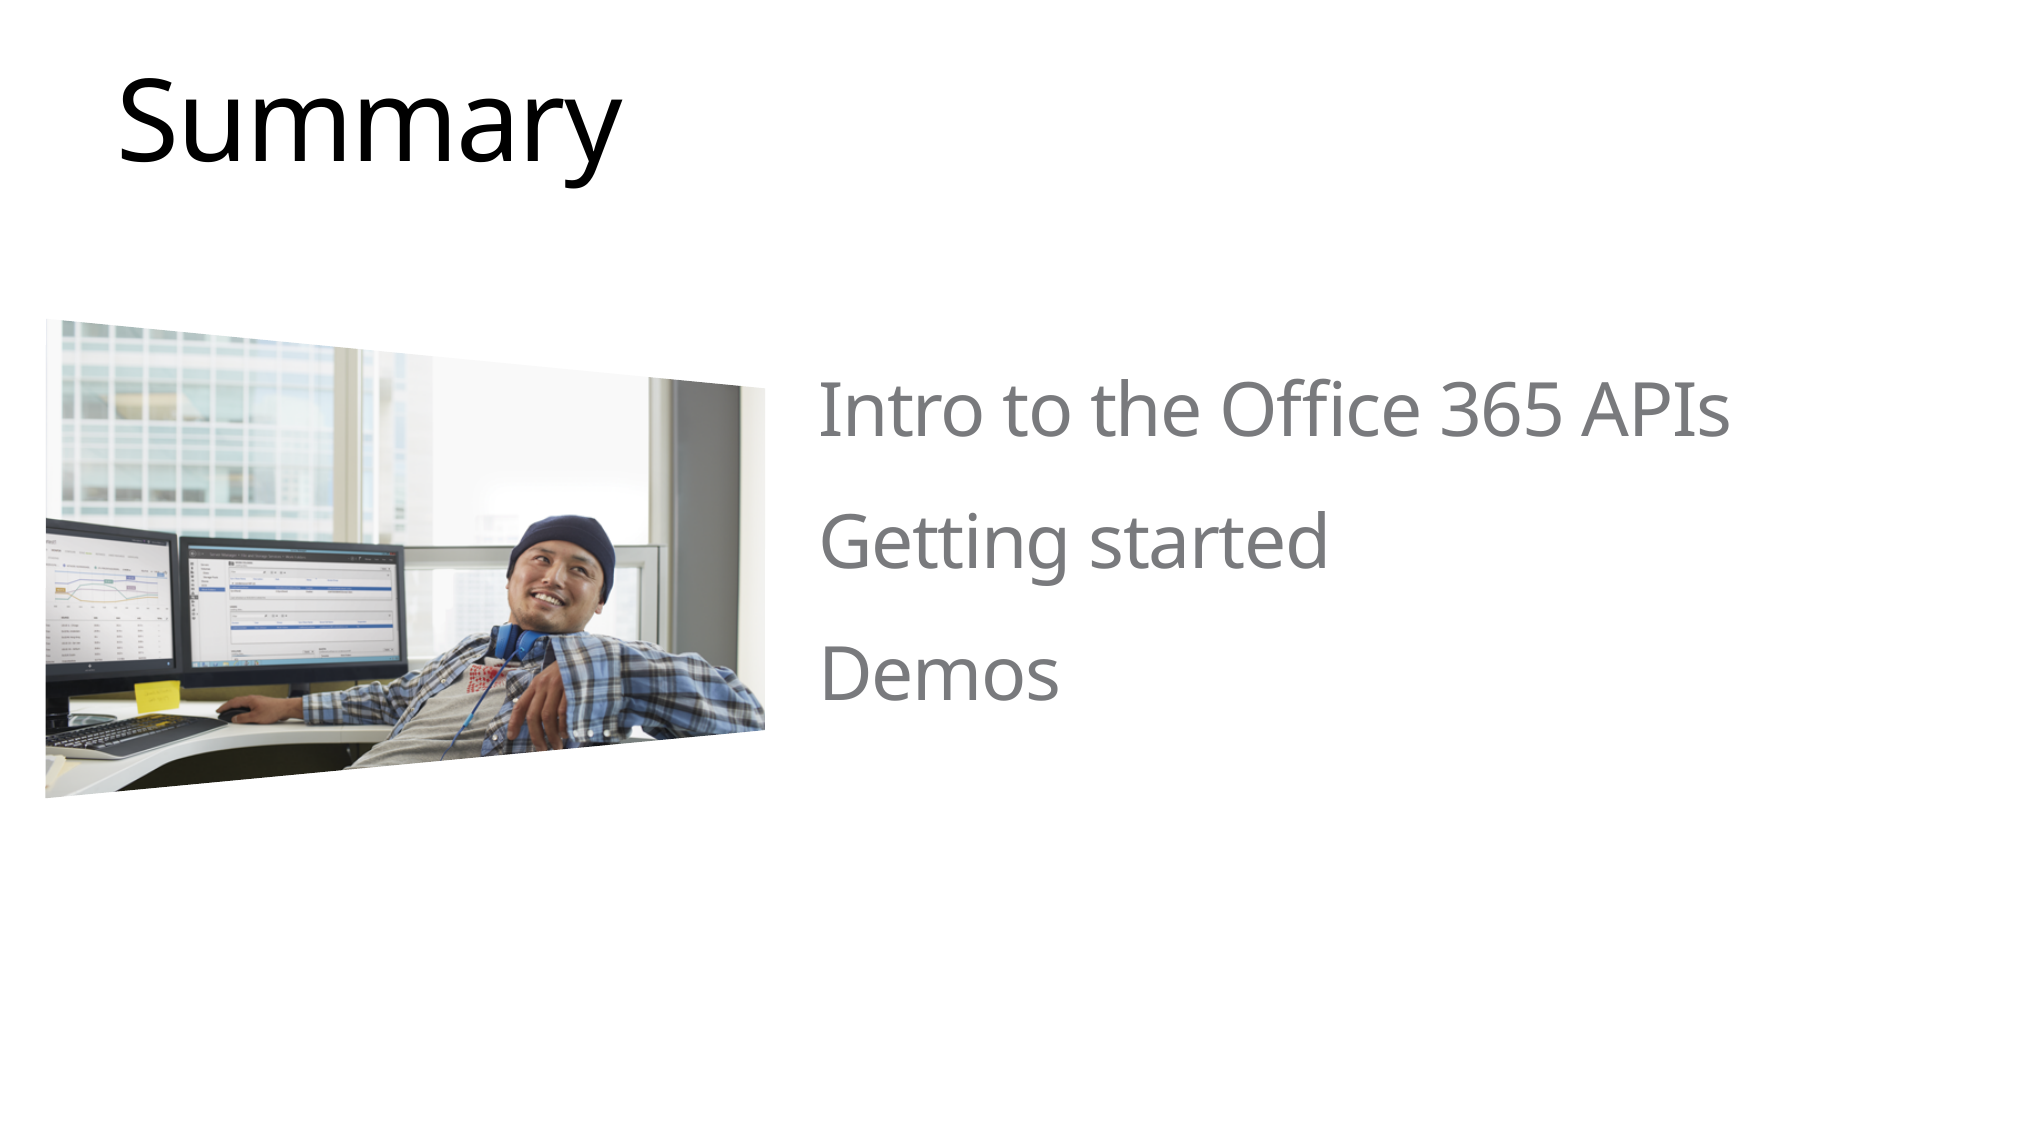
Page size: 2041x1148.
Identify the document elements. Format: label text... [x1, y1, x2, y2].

list Intro to the Office 365 APIs Getting started Demos [788, 303, 2018, 786]
title Summary [86, 38, 1953, 164]
picture [45, 318, 766, 799]
